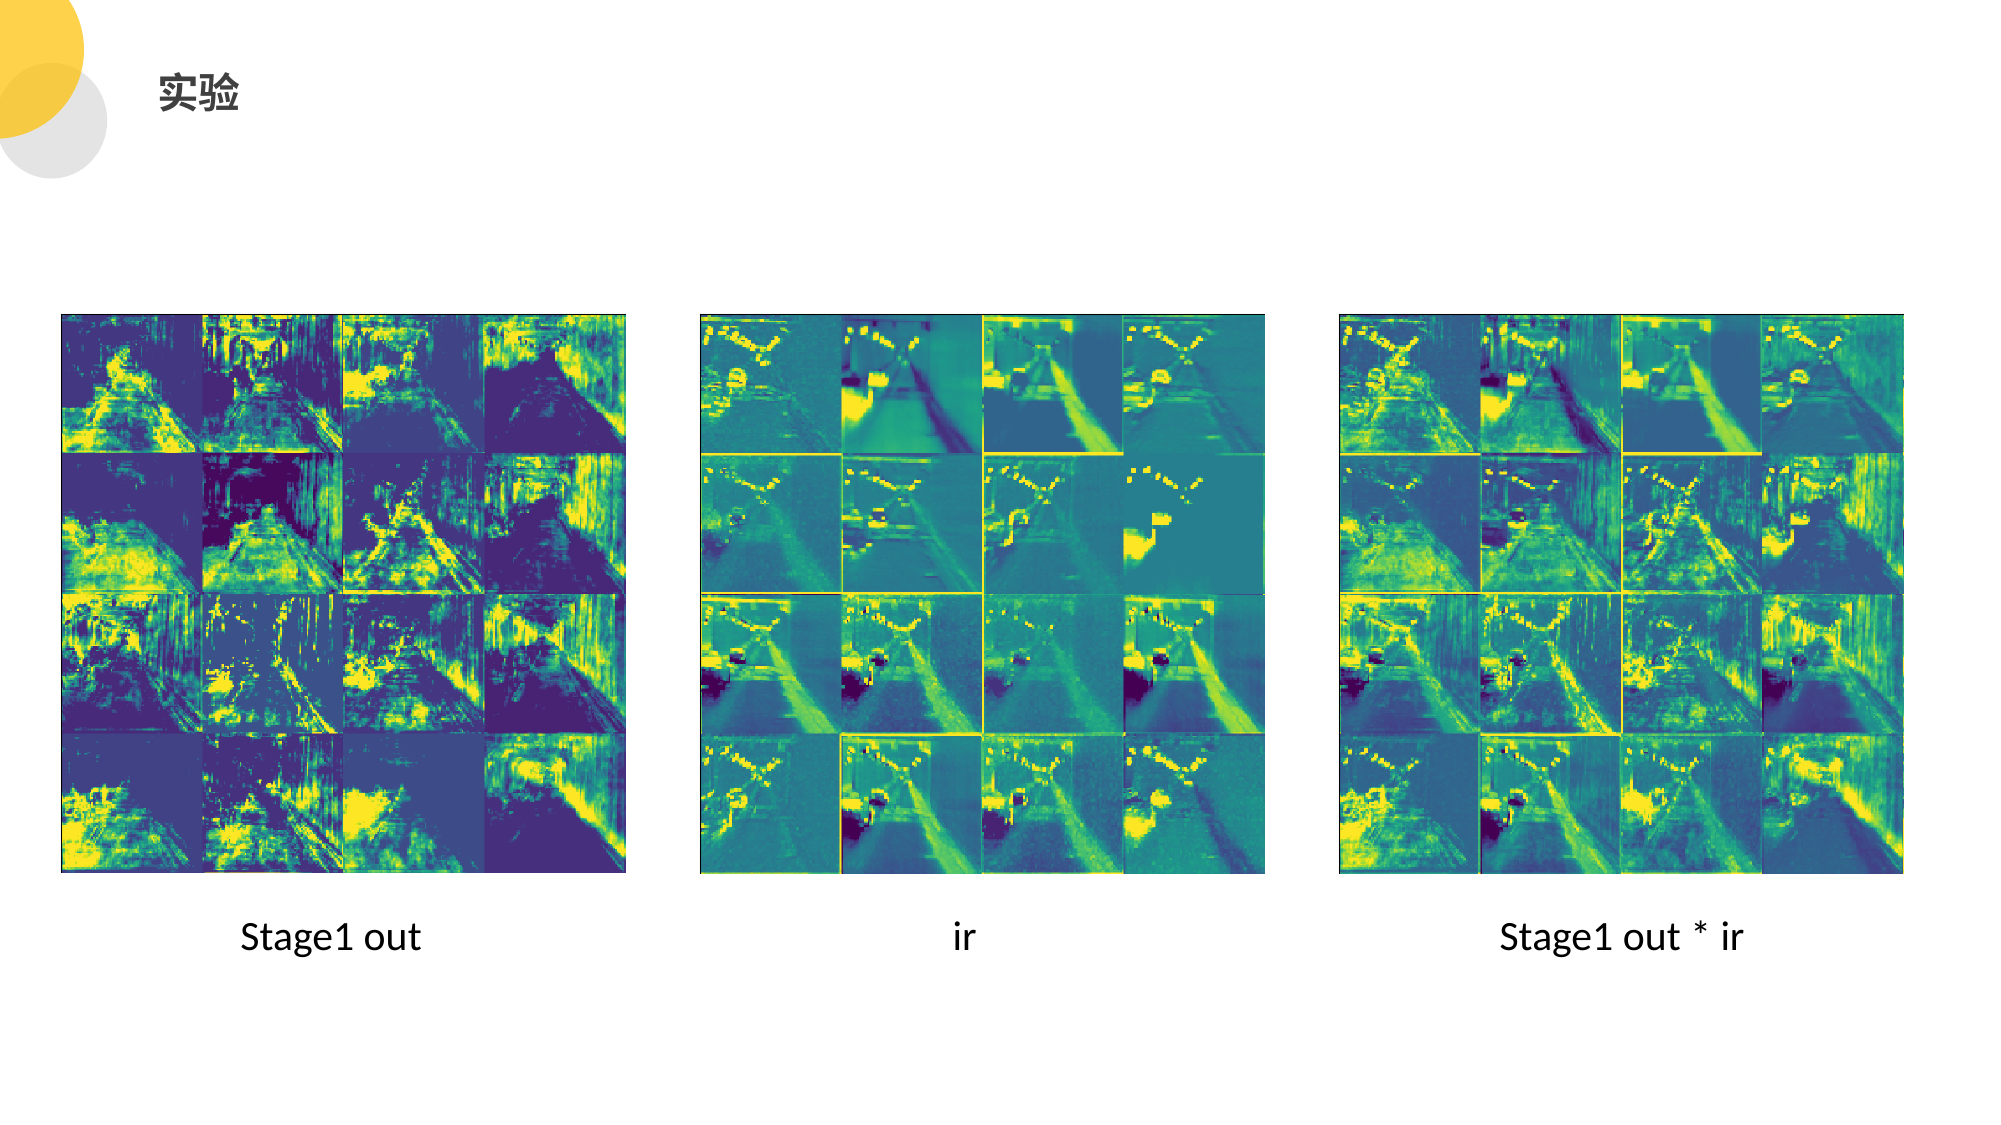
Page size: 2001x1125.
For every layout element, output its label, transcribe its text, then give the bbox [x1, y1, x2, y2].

picture [697, 311, 1265, 874]
text_box Stage1 out [225, 888, 459, 966]
picture [58, 311, 626, 873]
text_box Stage1 out * ir [1484, 888, 1805, 966]
picture [1336, 311, 1904, 874]
text_box 实验 [142, 59, 256, 124]
text_box ir [937, 888, 1025, 966]
